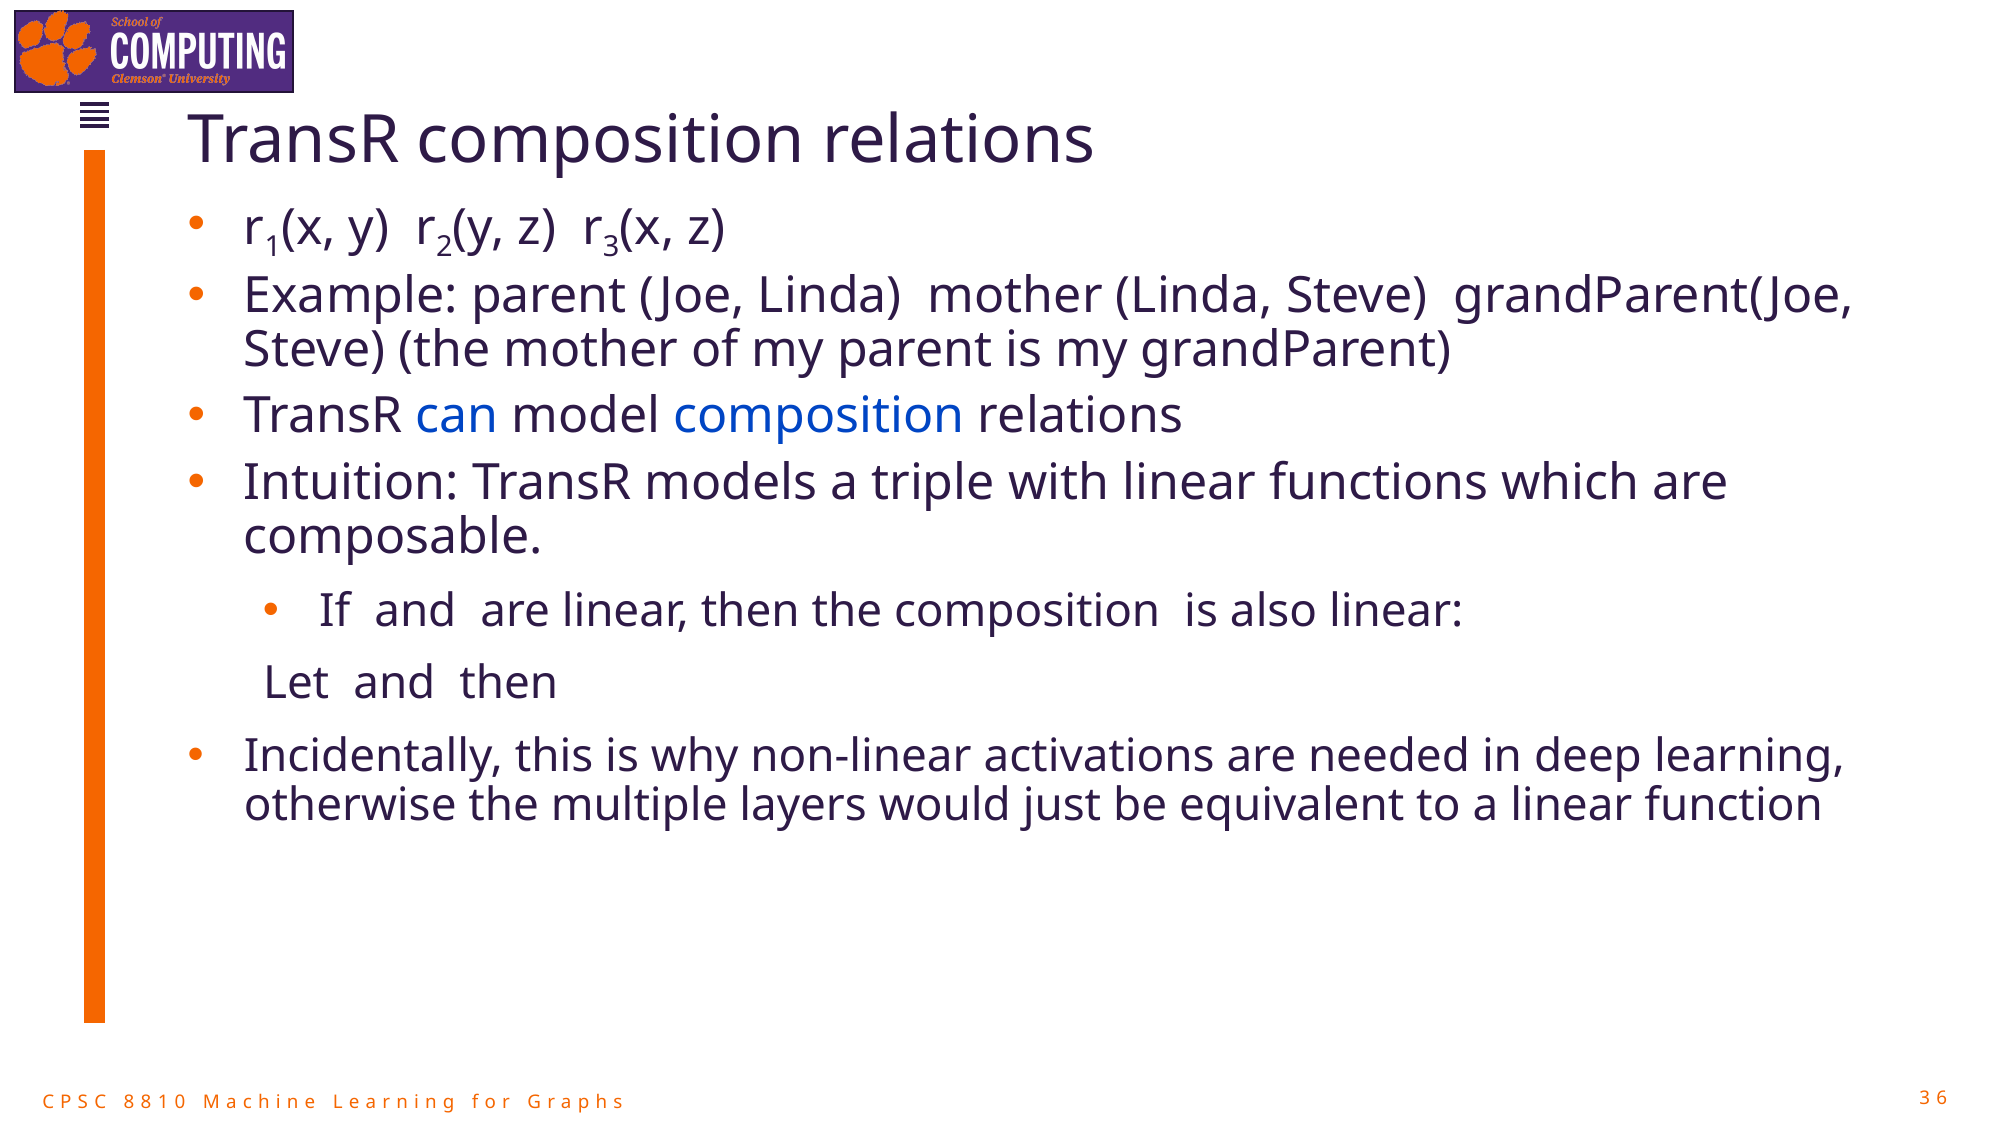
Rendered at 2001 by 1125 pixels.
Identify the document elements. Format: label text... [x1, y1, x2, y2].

title TransR composition relations [187, 104, 1913, 178]
picture [18, 10, 285, 86]
